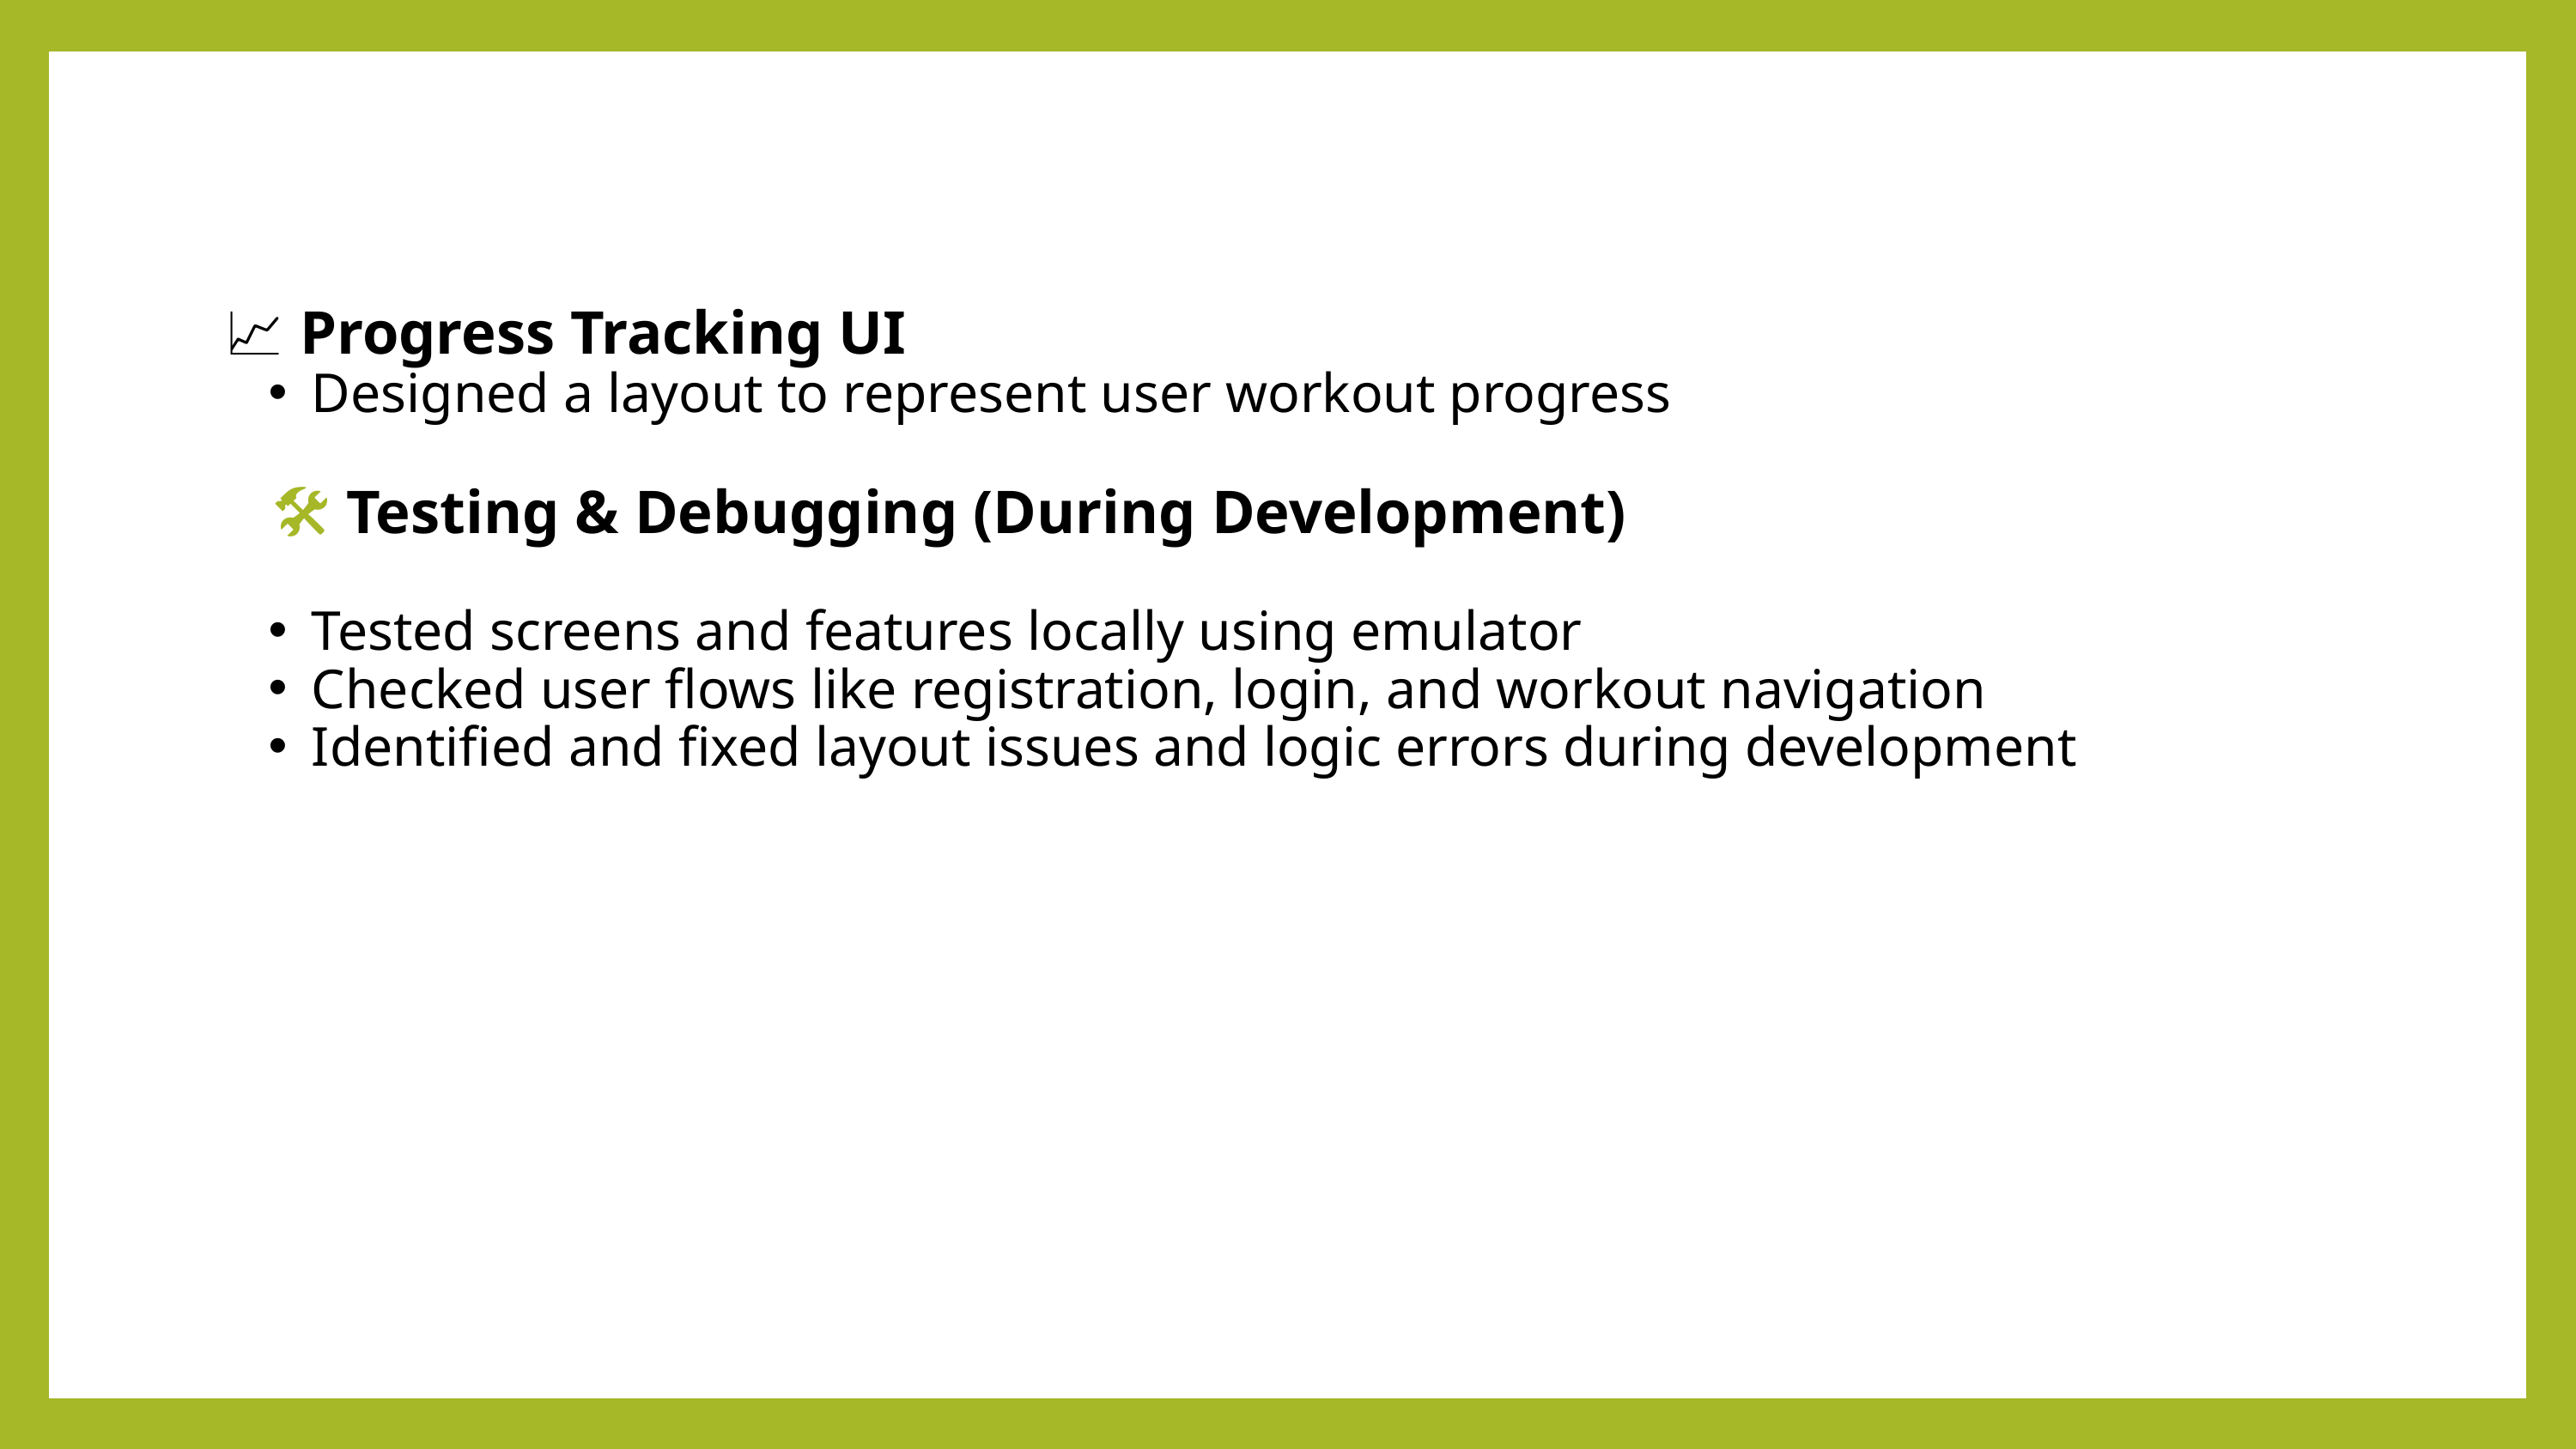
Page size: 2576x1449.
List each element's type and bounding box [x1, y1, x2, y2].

text_box [48, 51, 2527, 1399]
text_box [225, 297, 2312, 1151]
